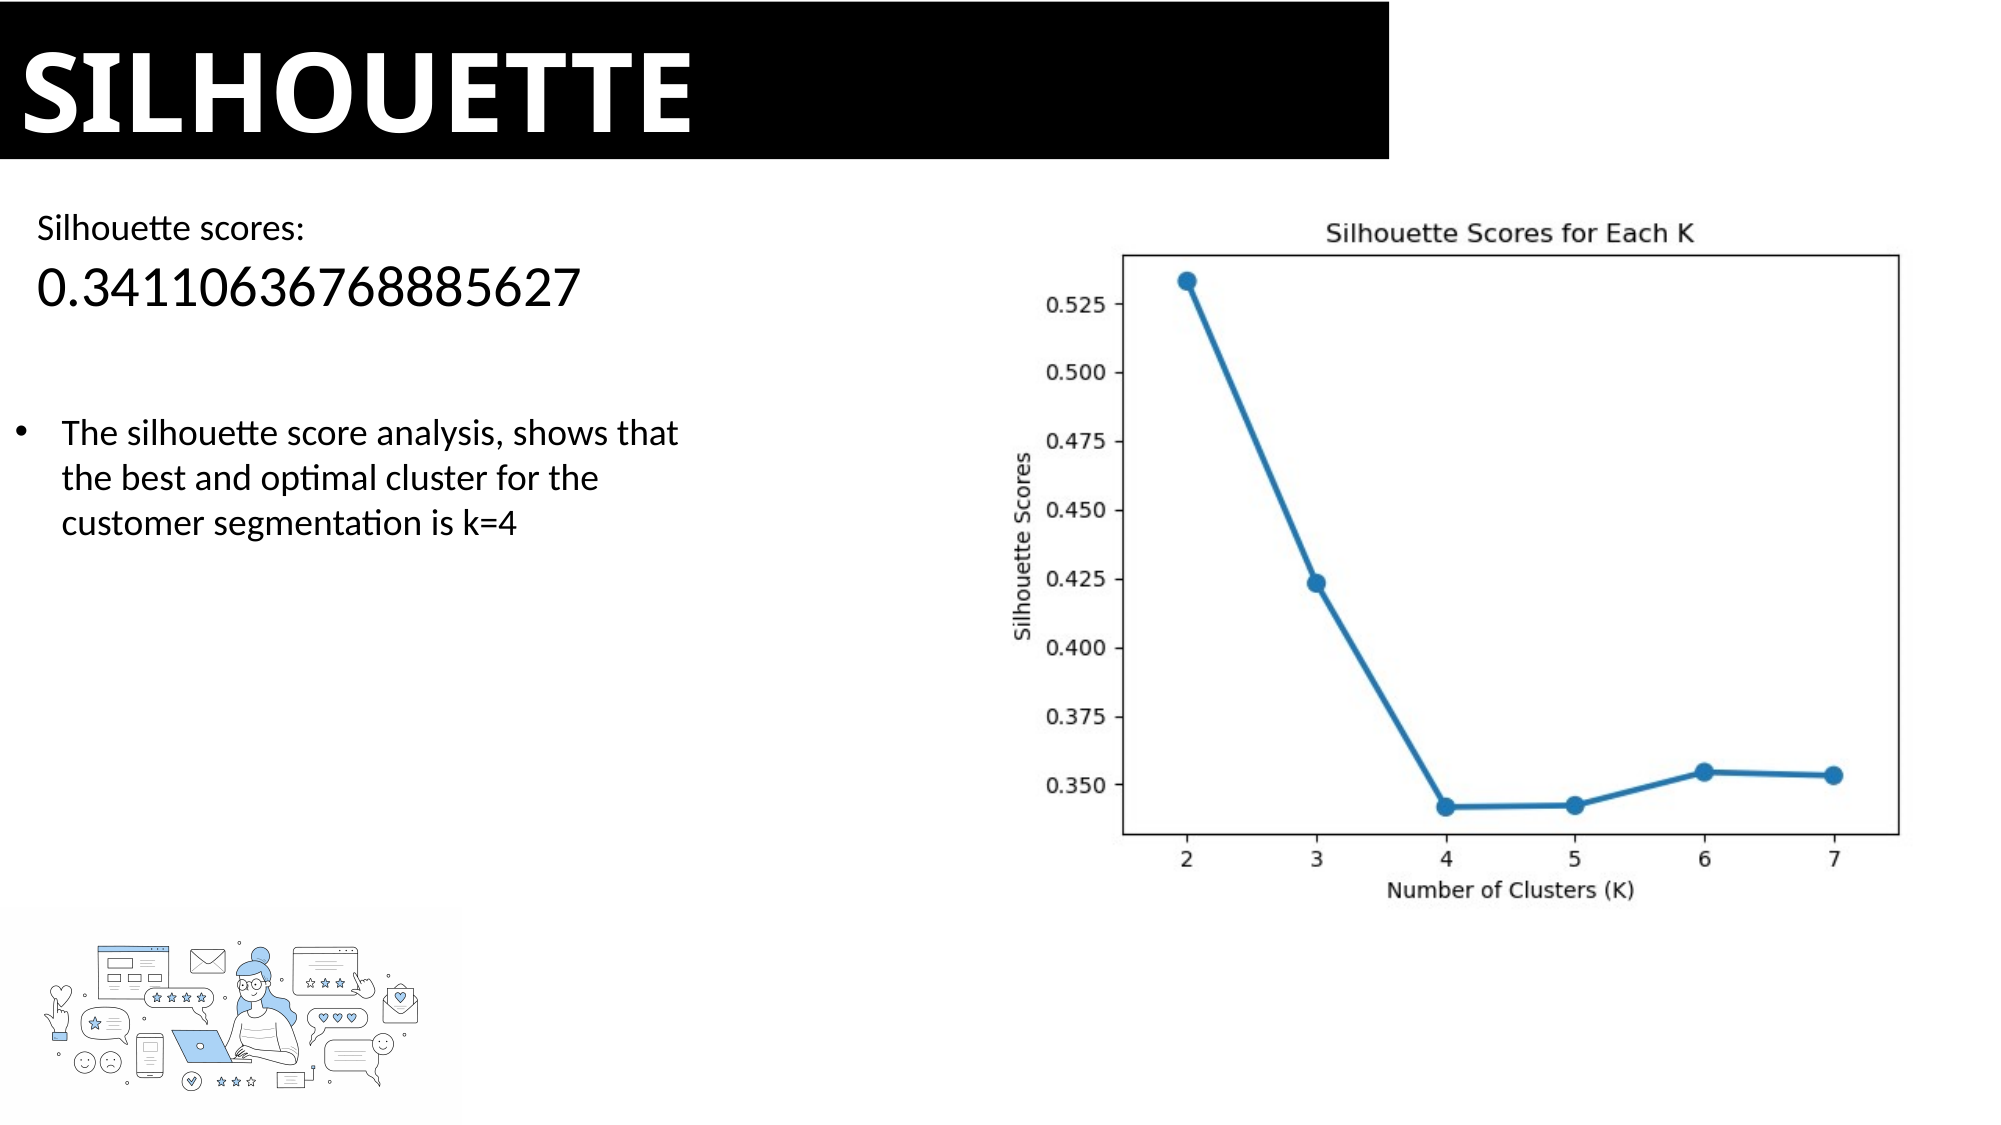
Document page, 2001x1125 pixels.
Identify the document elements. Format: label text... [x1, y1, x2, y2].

text_box The silhouette score analysis, shows that the best and optimal cluster for the customer segmentation is k=4 [0, 400, 726, 641]
picture [0, 907, 462, 1125]
picture [999, 208, 1914, 917]
text_box SILHOUETTE EVALUATION [0, 1, 1390, 160]
text_box Silhouette scores: 0.34110636768885627 [22, 196, 837, 326]
